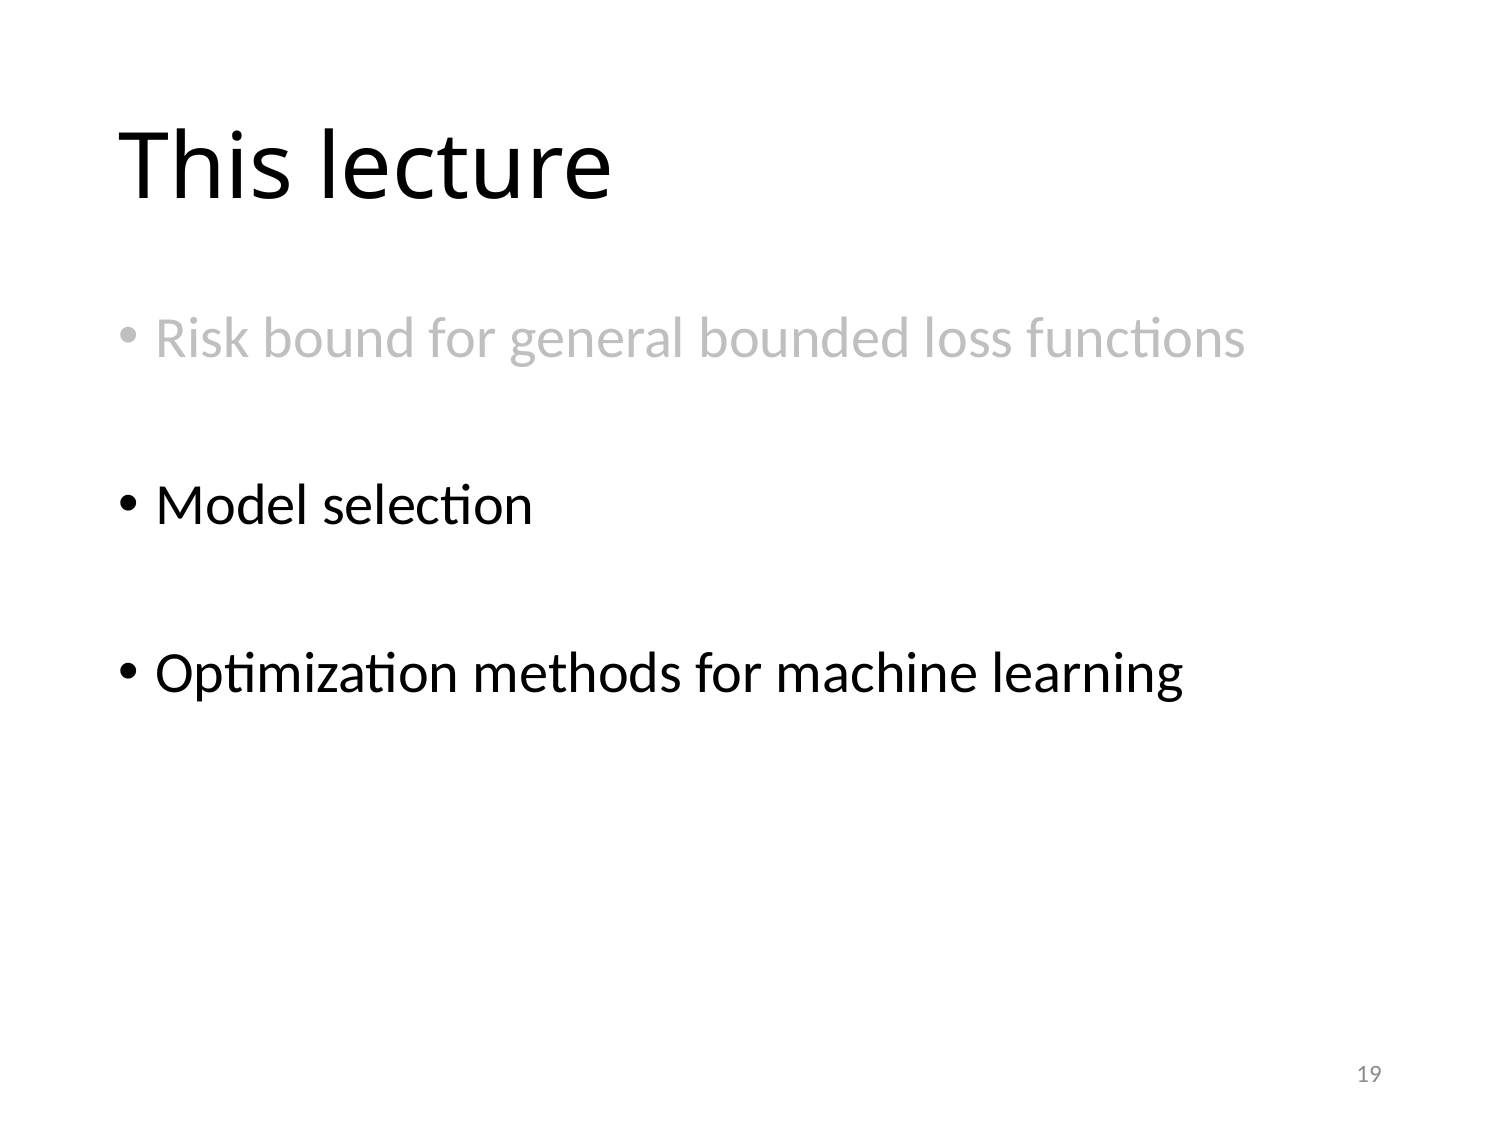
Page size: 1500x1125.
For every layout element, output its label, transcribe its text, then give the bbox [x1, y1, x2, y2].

slide_number 19 [1059, 1042, 1397, 1103]
list Risk bound for general bounded loss functions Model selection Optimization methods for machine learning [103, 299, 1397, 1014]
title This lecture [103, 59, 1397, 278]
